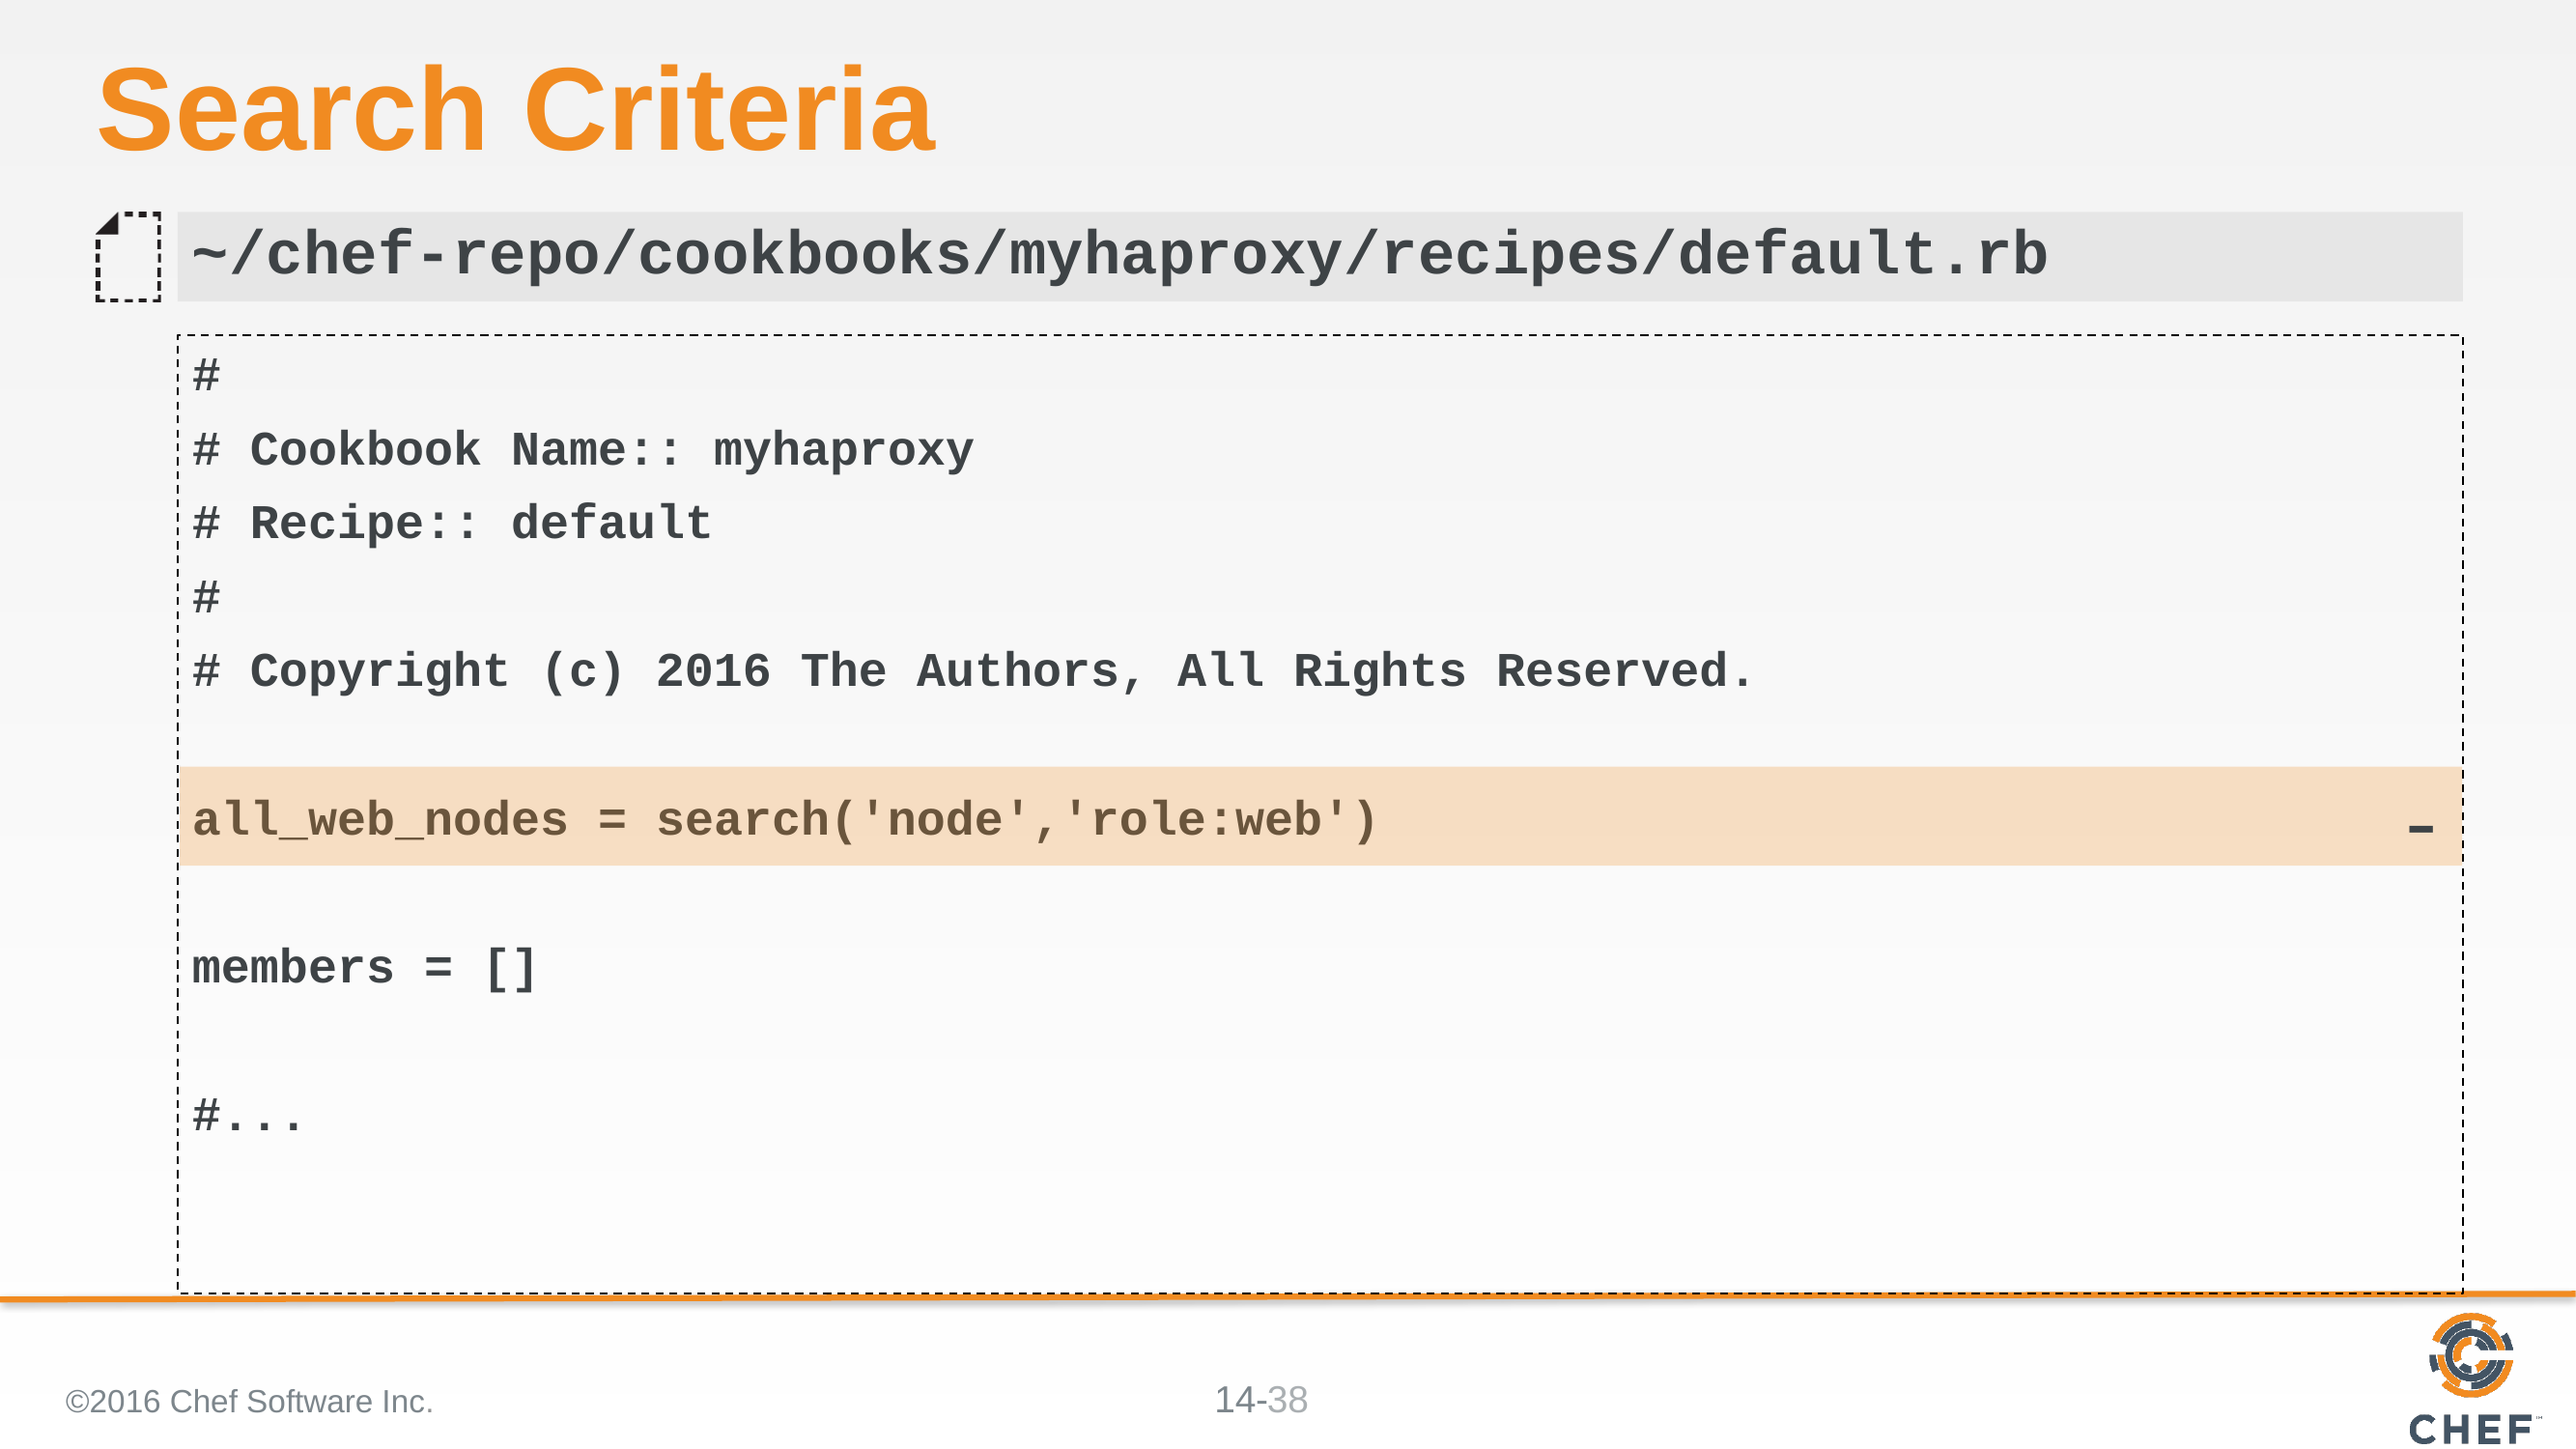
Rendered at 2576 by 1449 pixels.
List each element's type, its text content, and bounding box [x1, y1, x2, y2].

footer ©2016 Chef Software Inc. [51, 1359, 952, 1440]
title Search Criteria [96, 48, 2463, 180]
list - [180, 766, 2463, 867]
picture [2399, 1297, 2550, 1449]
list # # Cookbook Name:: myhaproxy # Recipe:: default # # Copyright (c) 2016 The Authors, All Rights Reserved. all_web_nodes = search('node','role:web') members = [] #... [177, 334, 2464, 1294]
list ~/chef-repo/cookbooks/myhaproxy/recipes/default.rb [177, 212, 2463, 302]
slide_number 38 [998, 1359, 1578, 1437]
